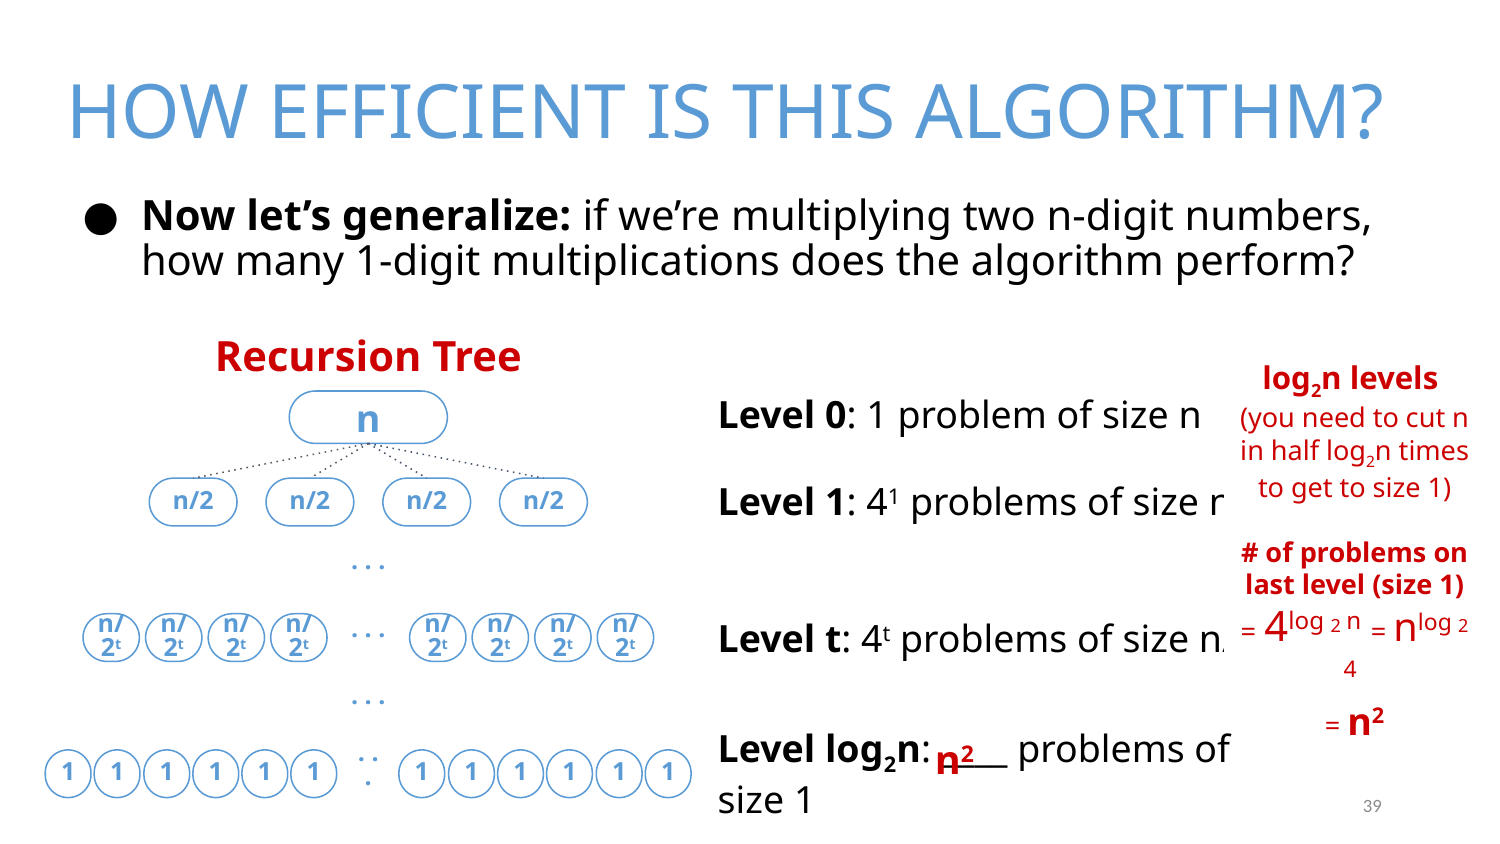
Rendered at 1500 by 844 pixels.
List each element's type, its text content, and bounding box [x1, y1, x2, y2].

text_box n/2 [266, 479, 354, 526]
text_box 1 [192, 749, 239, 798]
text_box n/2t [83, 613, 140, 662]
text_box n/2 [149, 478, 238, 526]
text_box Recursion Tree [196, 320, 541, 390]
text_box 1 [596, 749, 643, 798]
text_box n/2t [597, 613, 654, 662]
text_box Level 1: 41 problems of size n/2 [717, 465, 1224, 536]
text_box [368, 443, 544, 479]
text_box 1 [241, 749, 288, 798]
text_box · · · [340, 545, 397, 593]
text_box · · · [340, 680, 397, 728]
text_box n2 [919, 719, 990, 782]
text_box n/2t [409, 613, 466, 662]
text_box n/2 [499, 478, 588, 526]
text_box log2n levels (you need to cut n in half log2n times to get to size 1) # of problems on last level (size 1) = 4log 2 n = nlog 2 4 = n2 [1224, 377, 1485, 723]
text_box Level log2n: ____ problems of size 1 [717, 738, 1274, 809]
slide_number 39 [1059, 782, 1397, 827]
text_box 1 [448, 749, 495, 798]
text_box n/2t [472, 613, 529, 662]
text_box Level 0: 1 problem of size n [717, 378, 1224, 449]
text_box n/2t [145, 613, 202, 662]
text_box 1 [497, 749, 544, 798]
text_box 1 [546, 749, 593, 798]
text_box 1 [290, 749, 337, 798]
text_box 1 [143, 749, 190, 798]
text_box 1 [45, 749, 91, 798]
text_box 1 [645, 749, 692, 798]
text_box Level t: 4t problems of size n/2t [717, 602, 1224, 673]
text_box 1 [94, 749, 140, 798]
text_box n [289, 391, 448, 443]
text_box · · · [340, 613, 397, 662]
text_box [193, 443, 309, 479]
subtitle Now let’s generalize: if we’re multiplying two n-digit numbers, how many 1-digit multiplications does the algorithm perform? [51, 179, 1424, 317]
text_box n/2t [270, 613, 328, 662]
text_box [309, 443, 368, 479]
text_box n/2t [208, 613, 265, 662]
title HOW EFFICIENT IS THIS ALGORITHM? [51, 60, 1449, 167]
text_box · · · [345, 749, 392, 798]
text_box 1 [398, 749, 445, 798]
text_box n/2t [534, 613, 592, 662]
text_box n/2 [382, 479, 471, 526]
